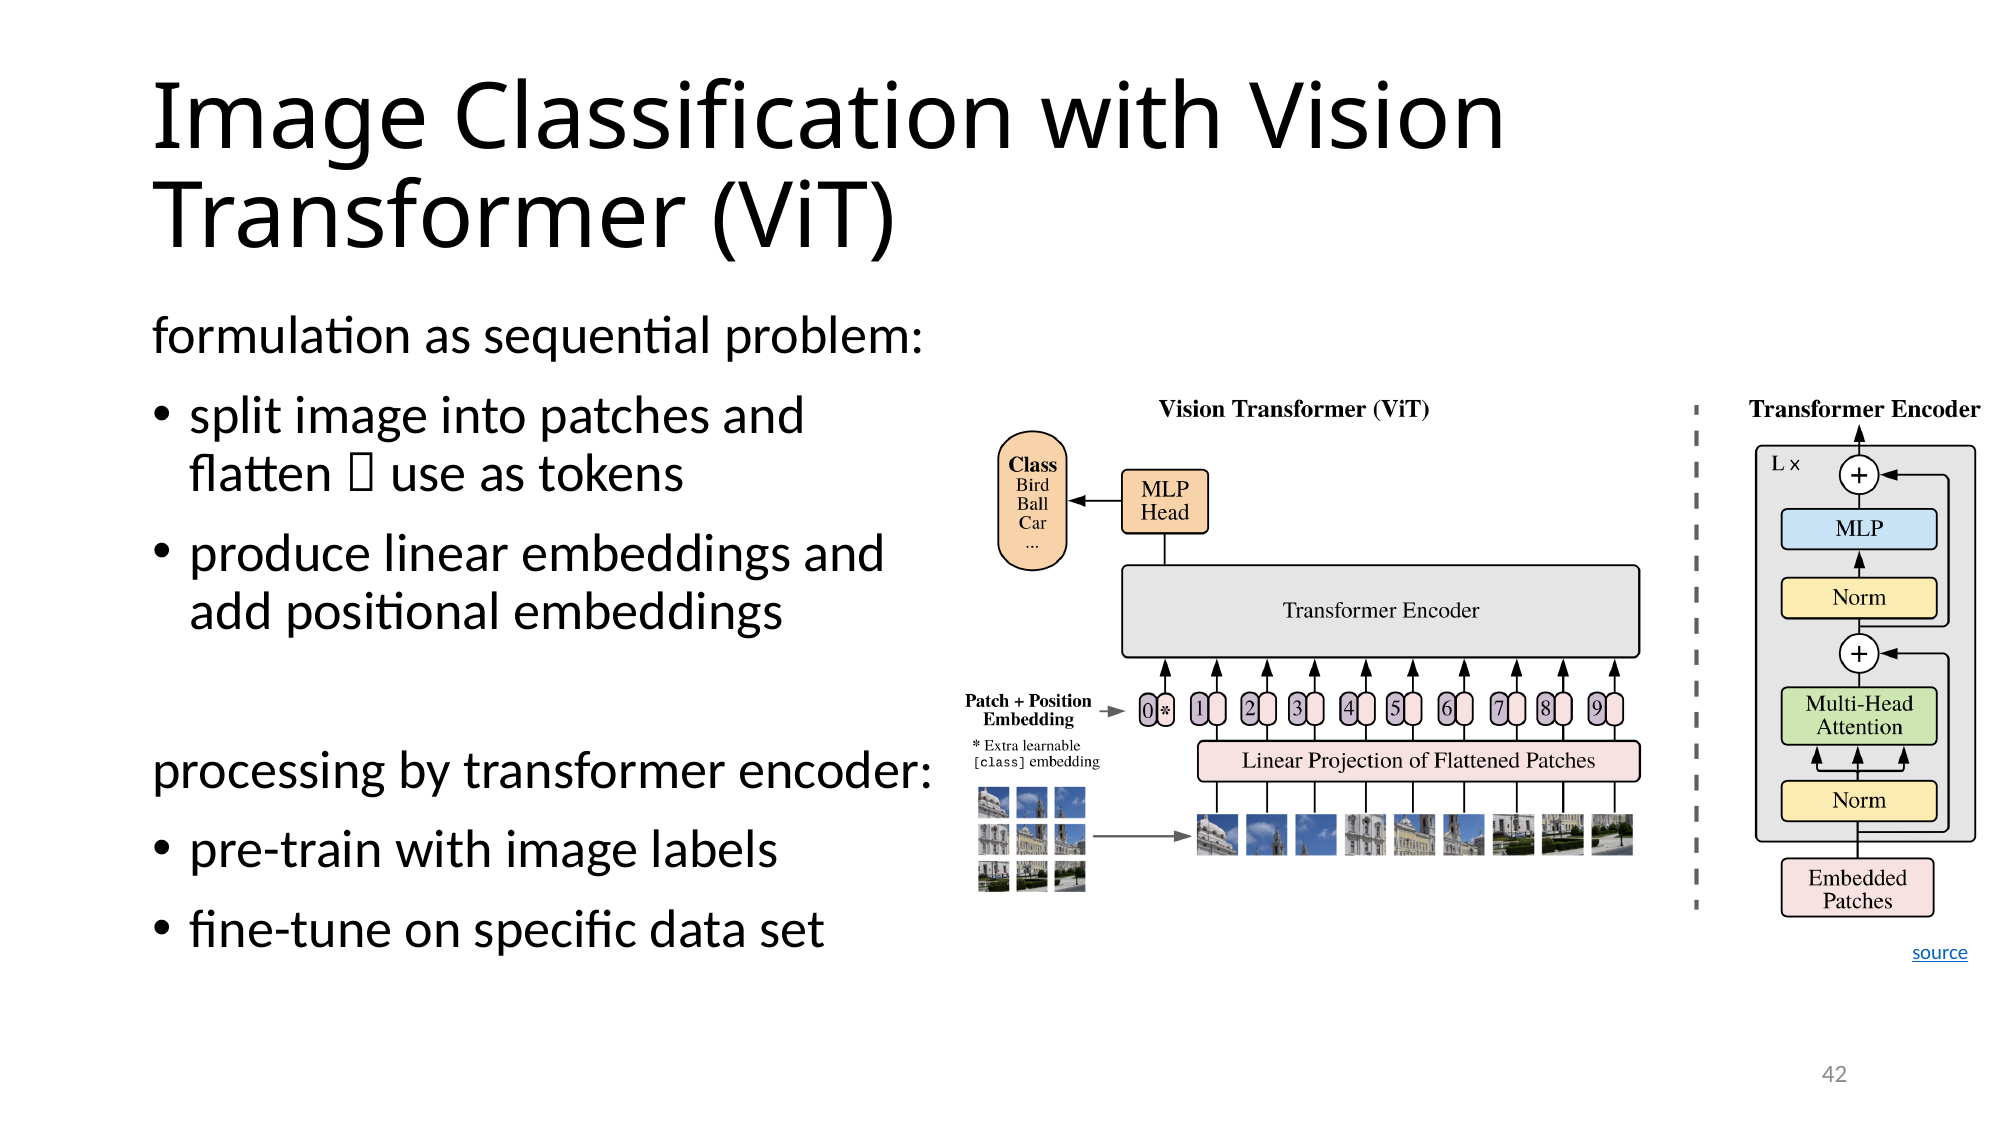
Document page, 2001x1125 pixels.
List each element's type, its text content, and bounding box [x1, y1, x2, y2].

text_box source [1897, 931, 1985, 972]
slide_number 42 [1412, 1042, 1863, 1103]
picture [954, 382, 1997, 931]
list formulation as sequential problem: split image into patches and flatten  use as tokens produce linear embeddings and add positional embeddings processing by transformer encoder: pre-train with image labels fine-tune on specific data set [137, 299, 955, 1014]
title Image Classification with Vision Transformer (ViT) [137, 59, 1985, 278]
